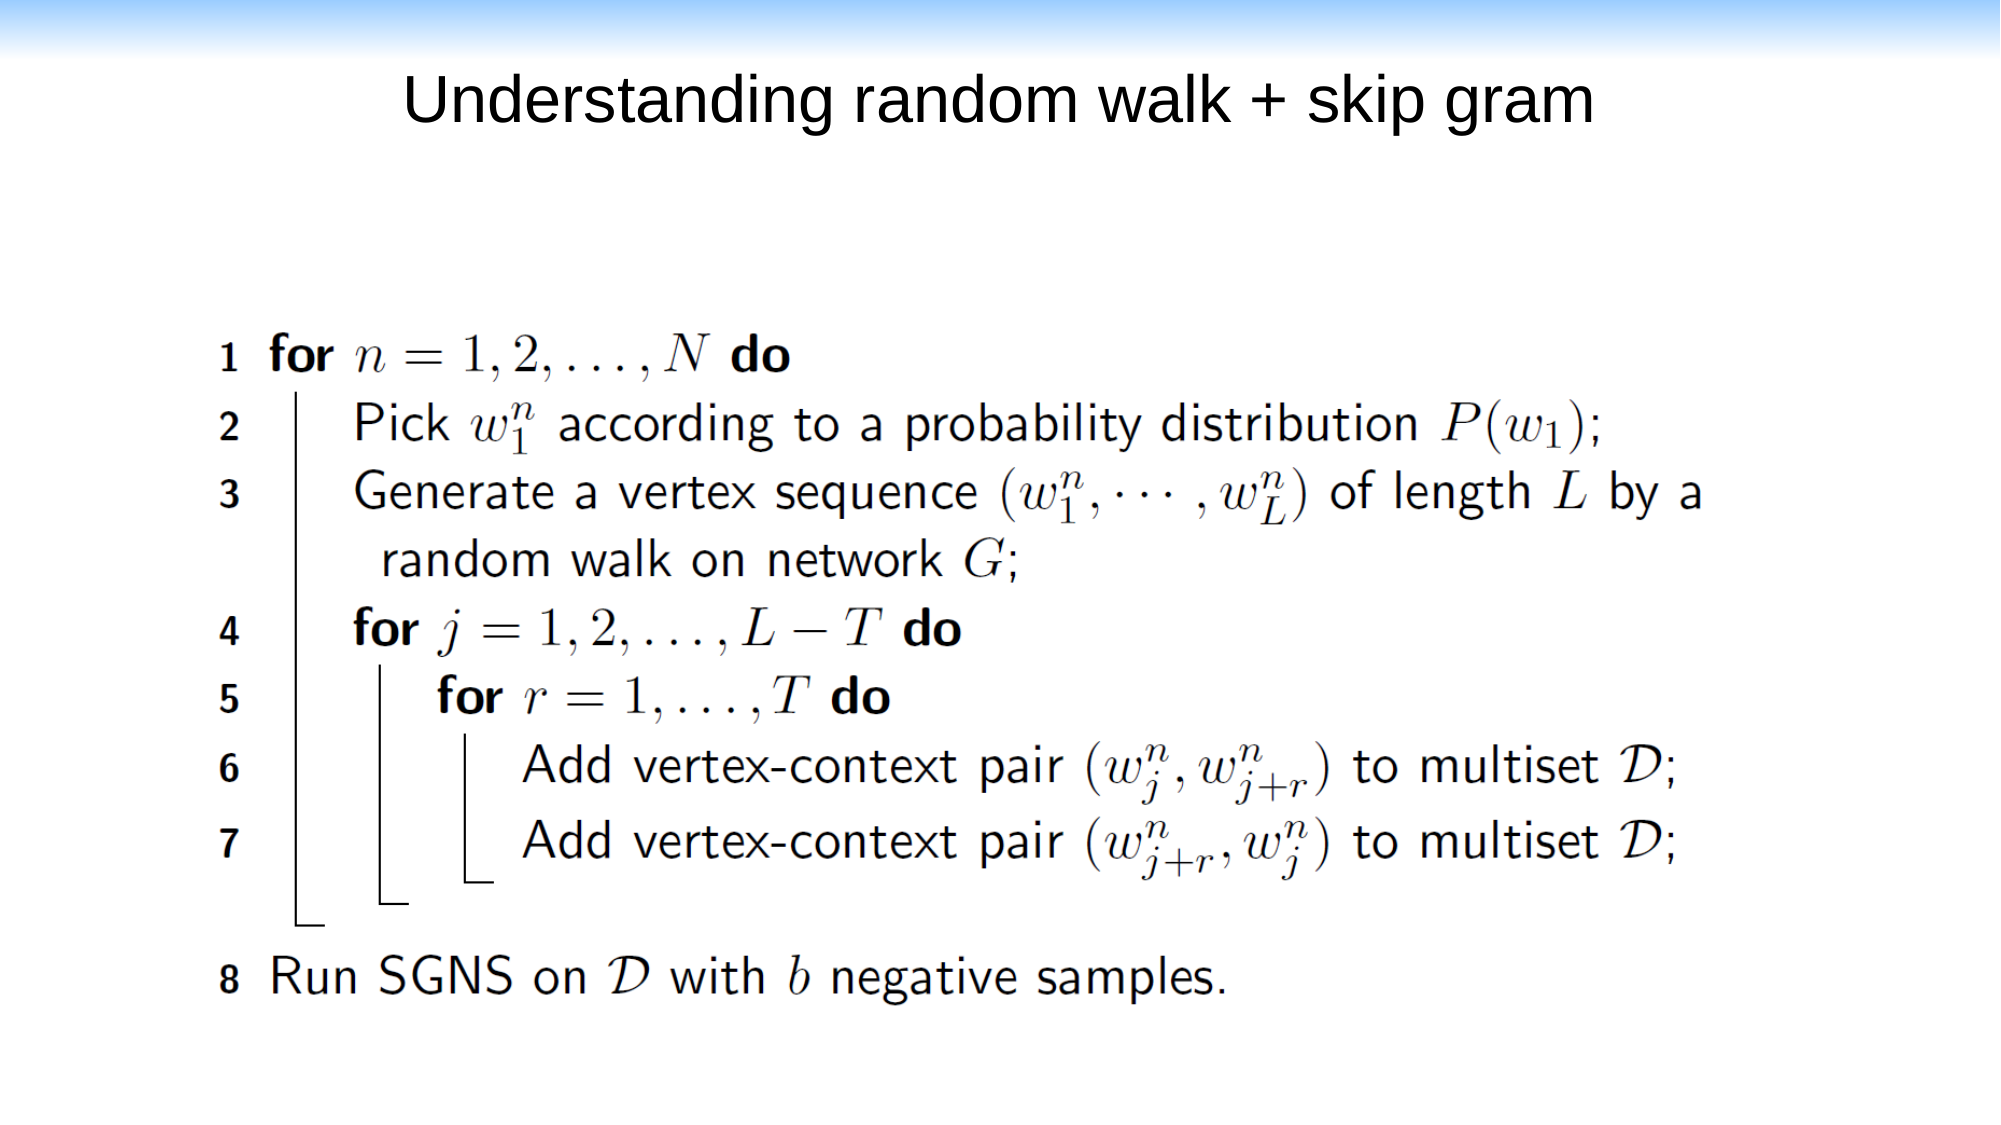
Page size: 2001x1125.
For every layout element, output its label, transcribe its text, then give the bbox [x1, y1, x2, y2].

title Understanding random walk + skip gram [54, 30, 1946, 162]
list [199, 299, 1801, 1014]
